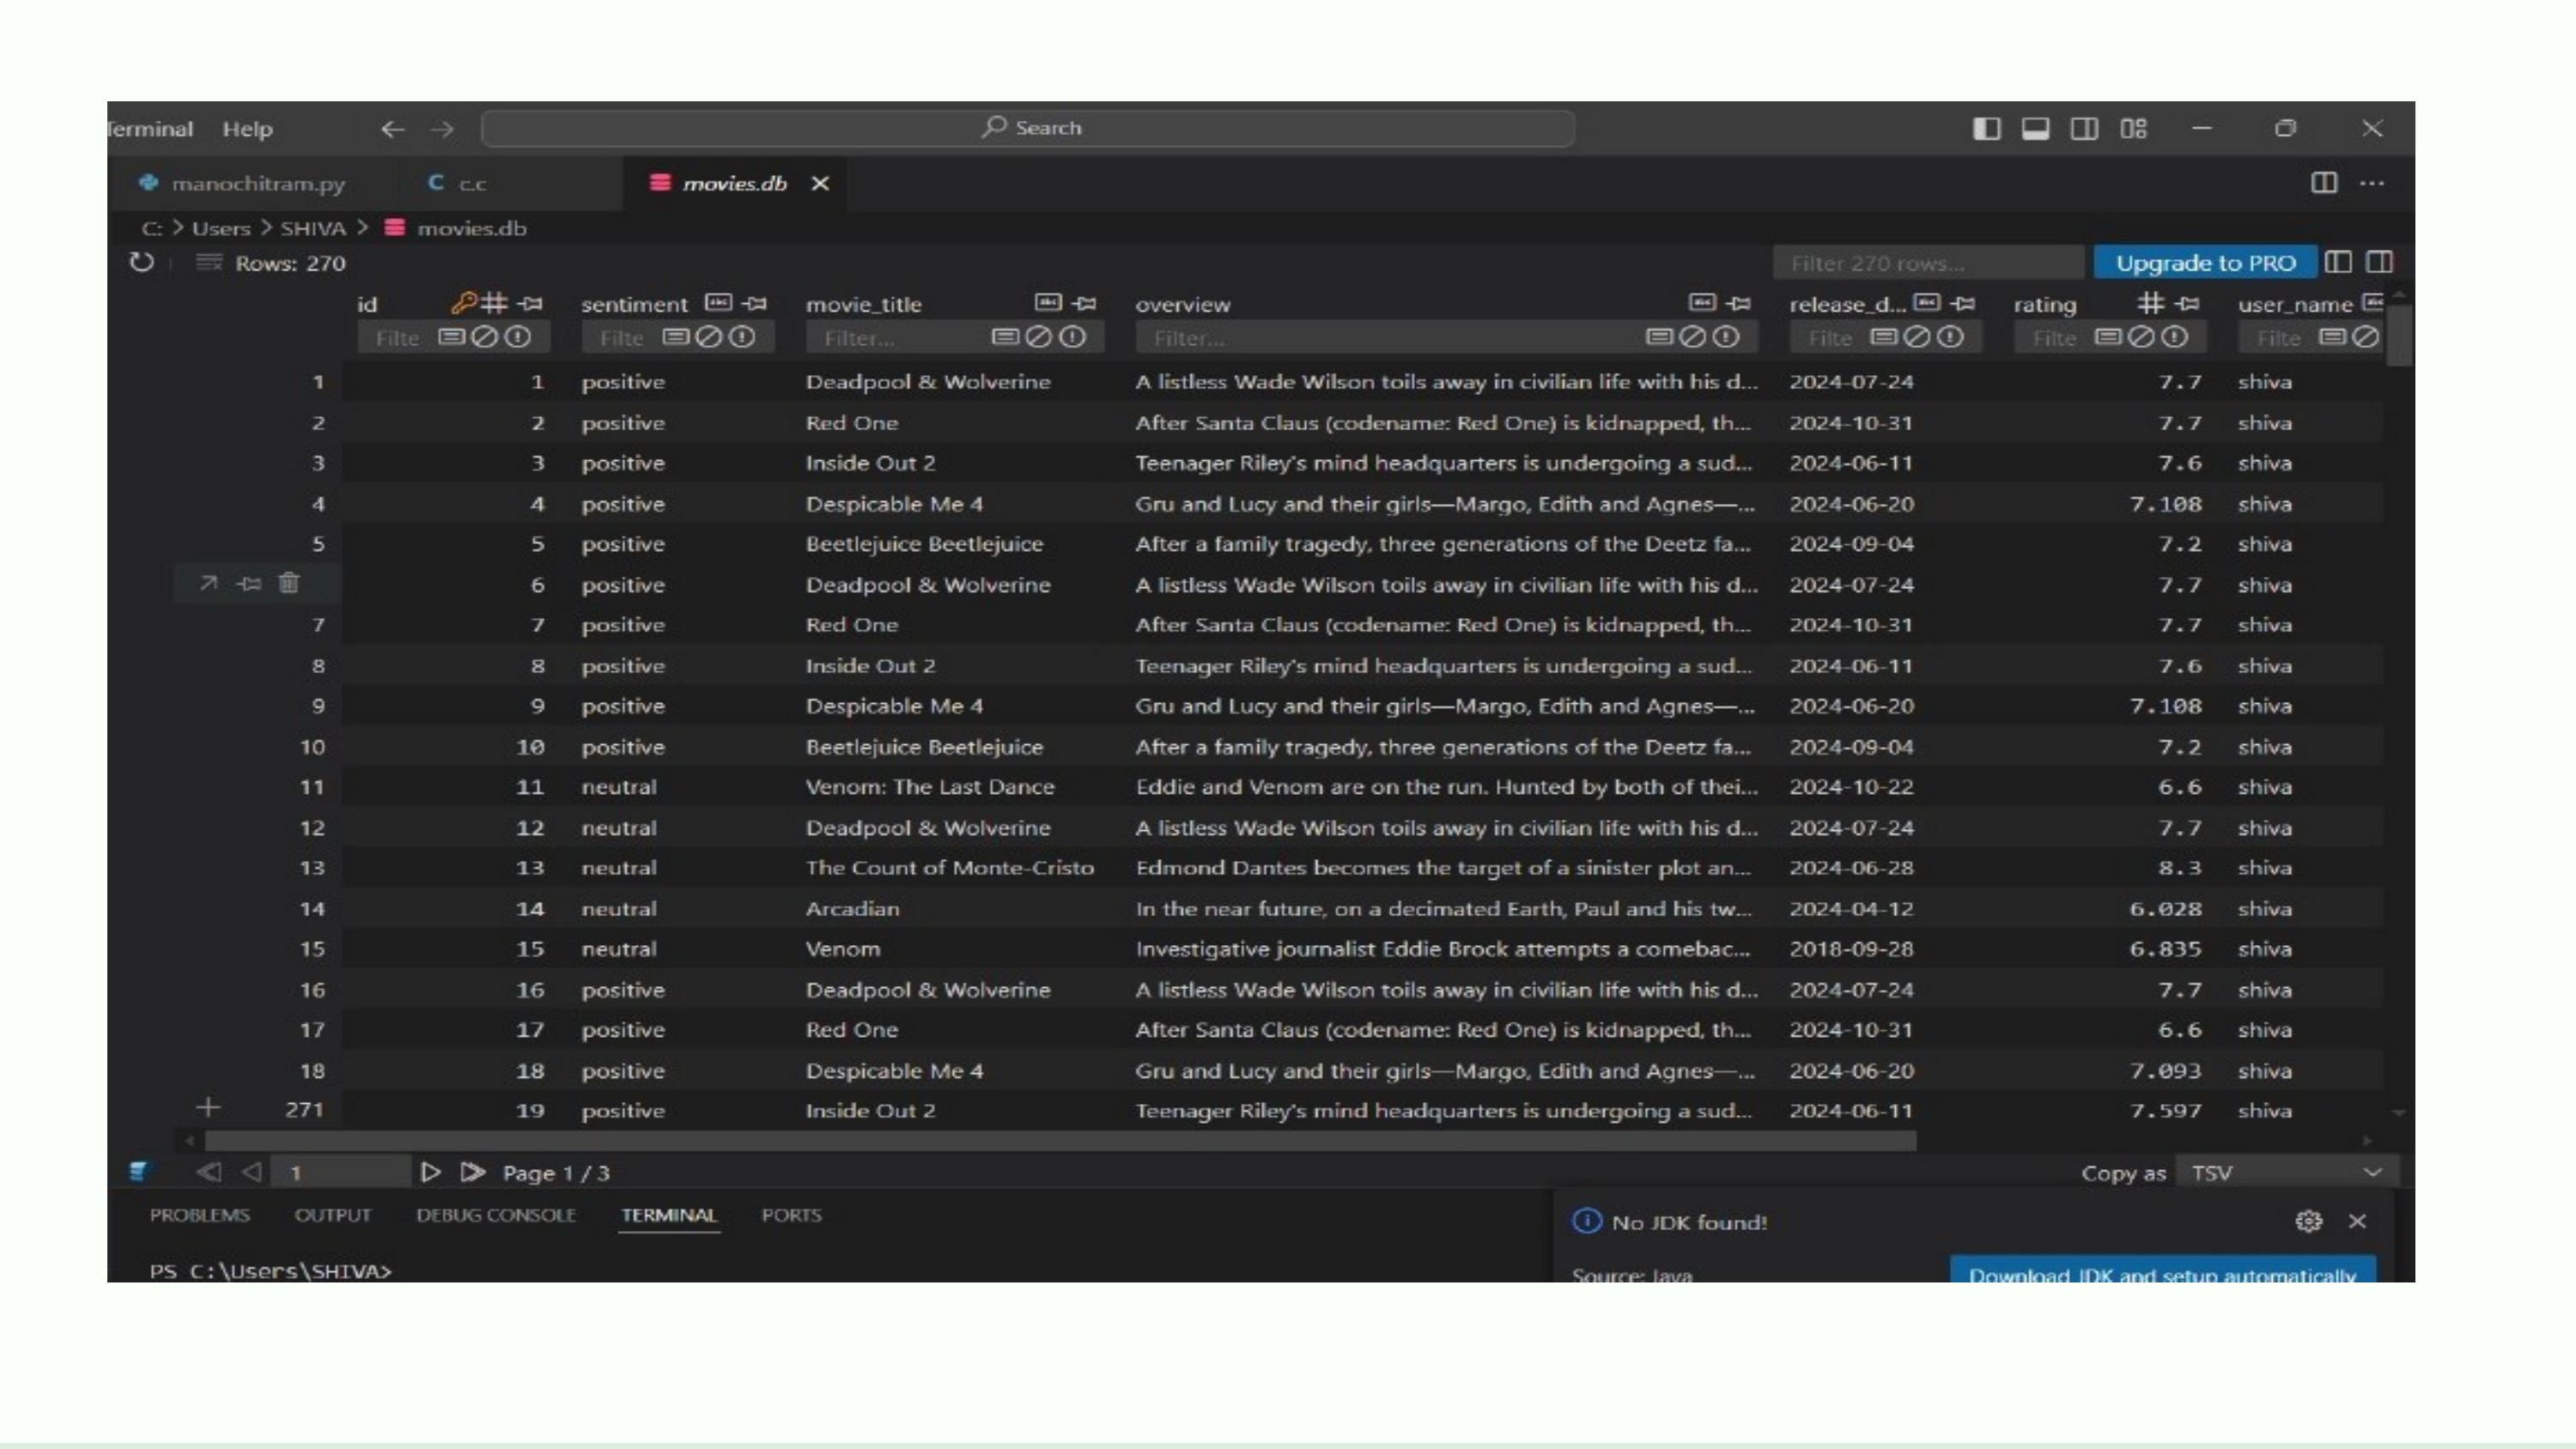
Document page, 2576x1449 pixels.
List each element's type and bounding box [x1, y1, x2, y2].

text_box [0, 0, 2576, 1444]
picture [106, 101, 2415, 1282]
